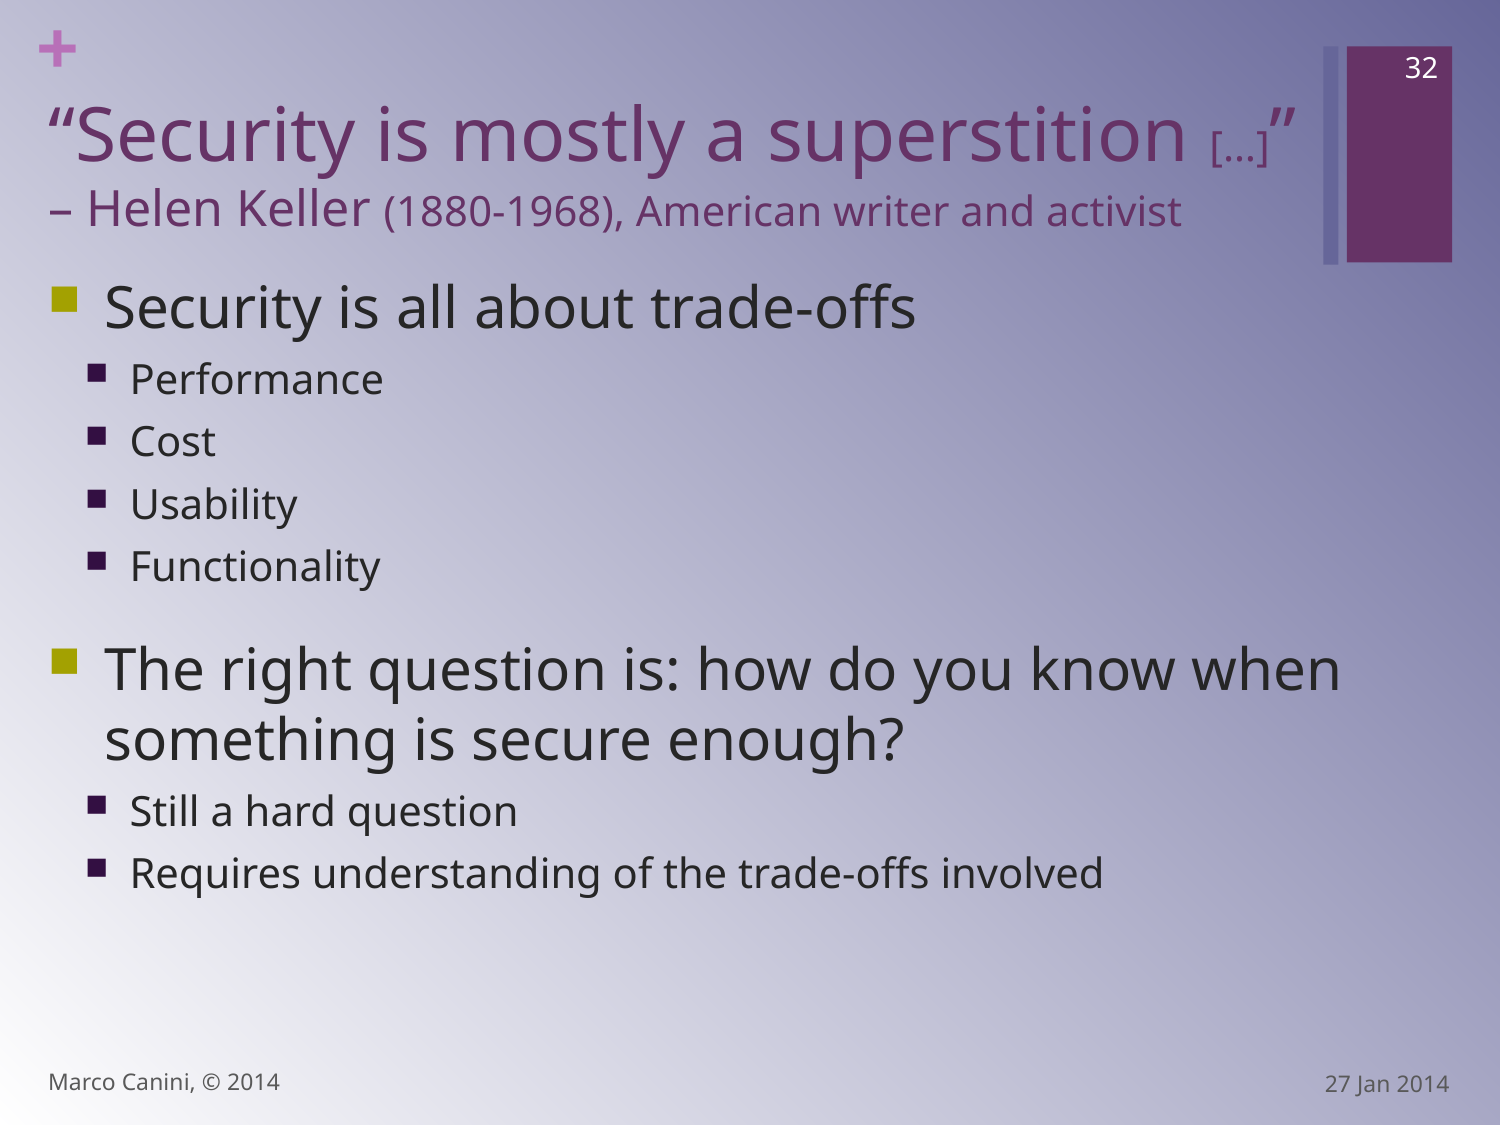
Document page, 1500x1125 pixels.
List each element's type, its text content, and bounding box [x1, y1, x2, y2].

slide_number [1114, 1053, 1465, 1114]
footer Marco Canini, © 2014 [33, 1053, 1038, 1114]
title “Security is mostly a superstition […]” – Helen Keller (1880-1968), American writer and activist [33, 79, 1322, 262]
slide_number 32 [1362, 39, 1454, 100]
list Security is all about trade-offs Performance Cost Usability Functionality The right question is: how do you know when something is secure enough? Still a hard question Requires understanding of the trade-offs involved [33, 262, 1465, 1054]
